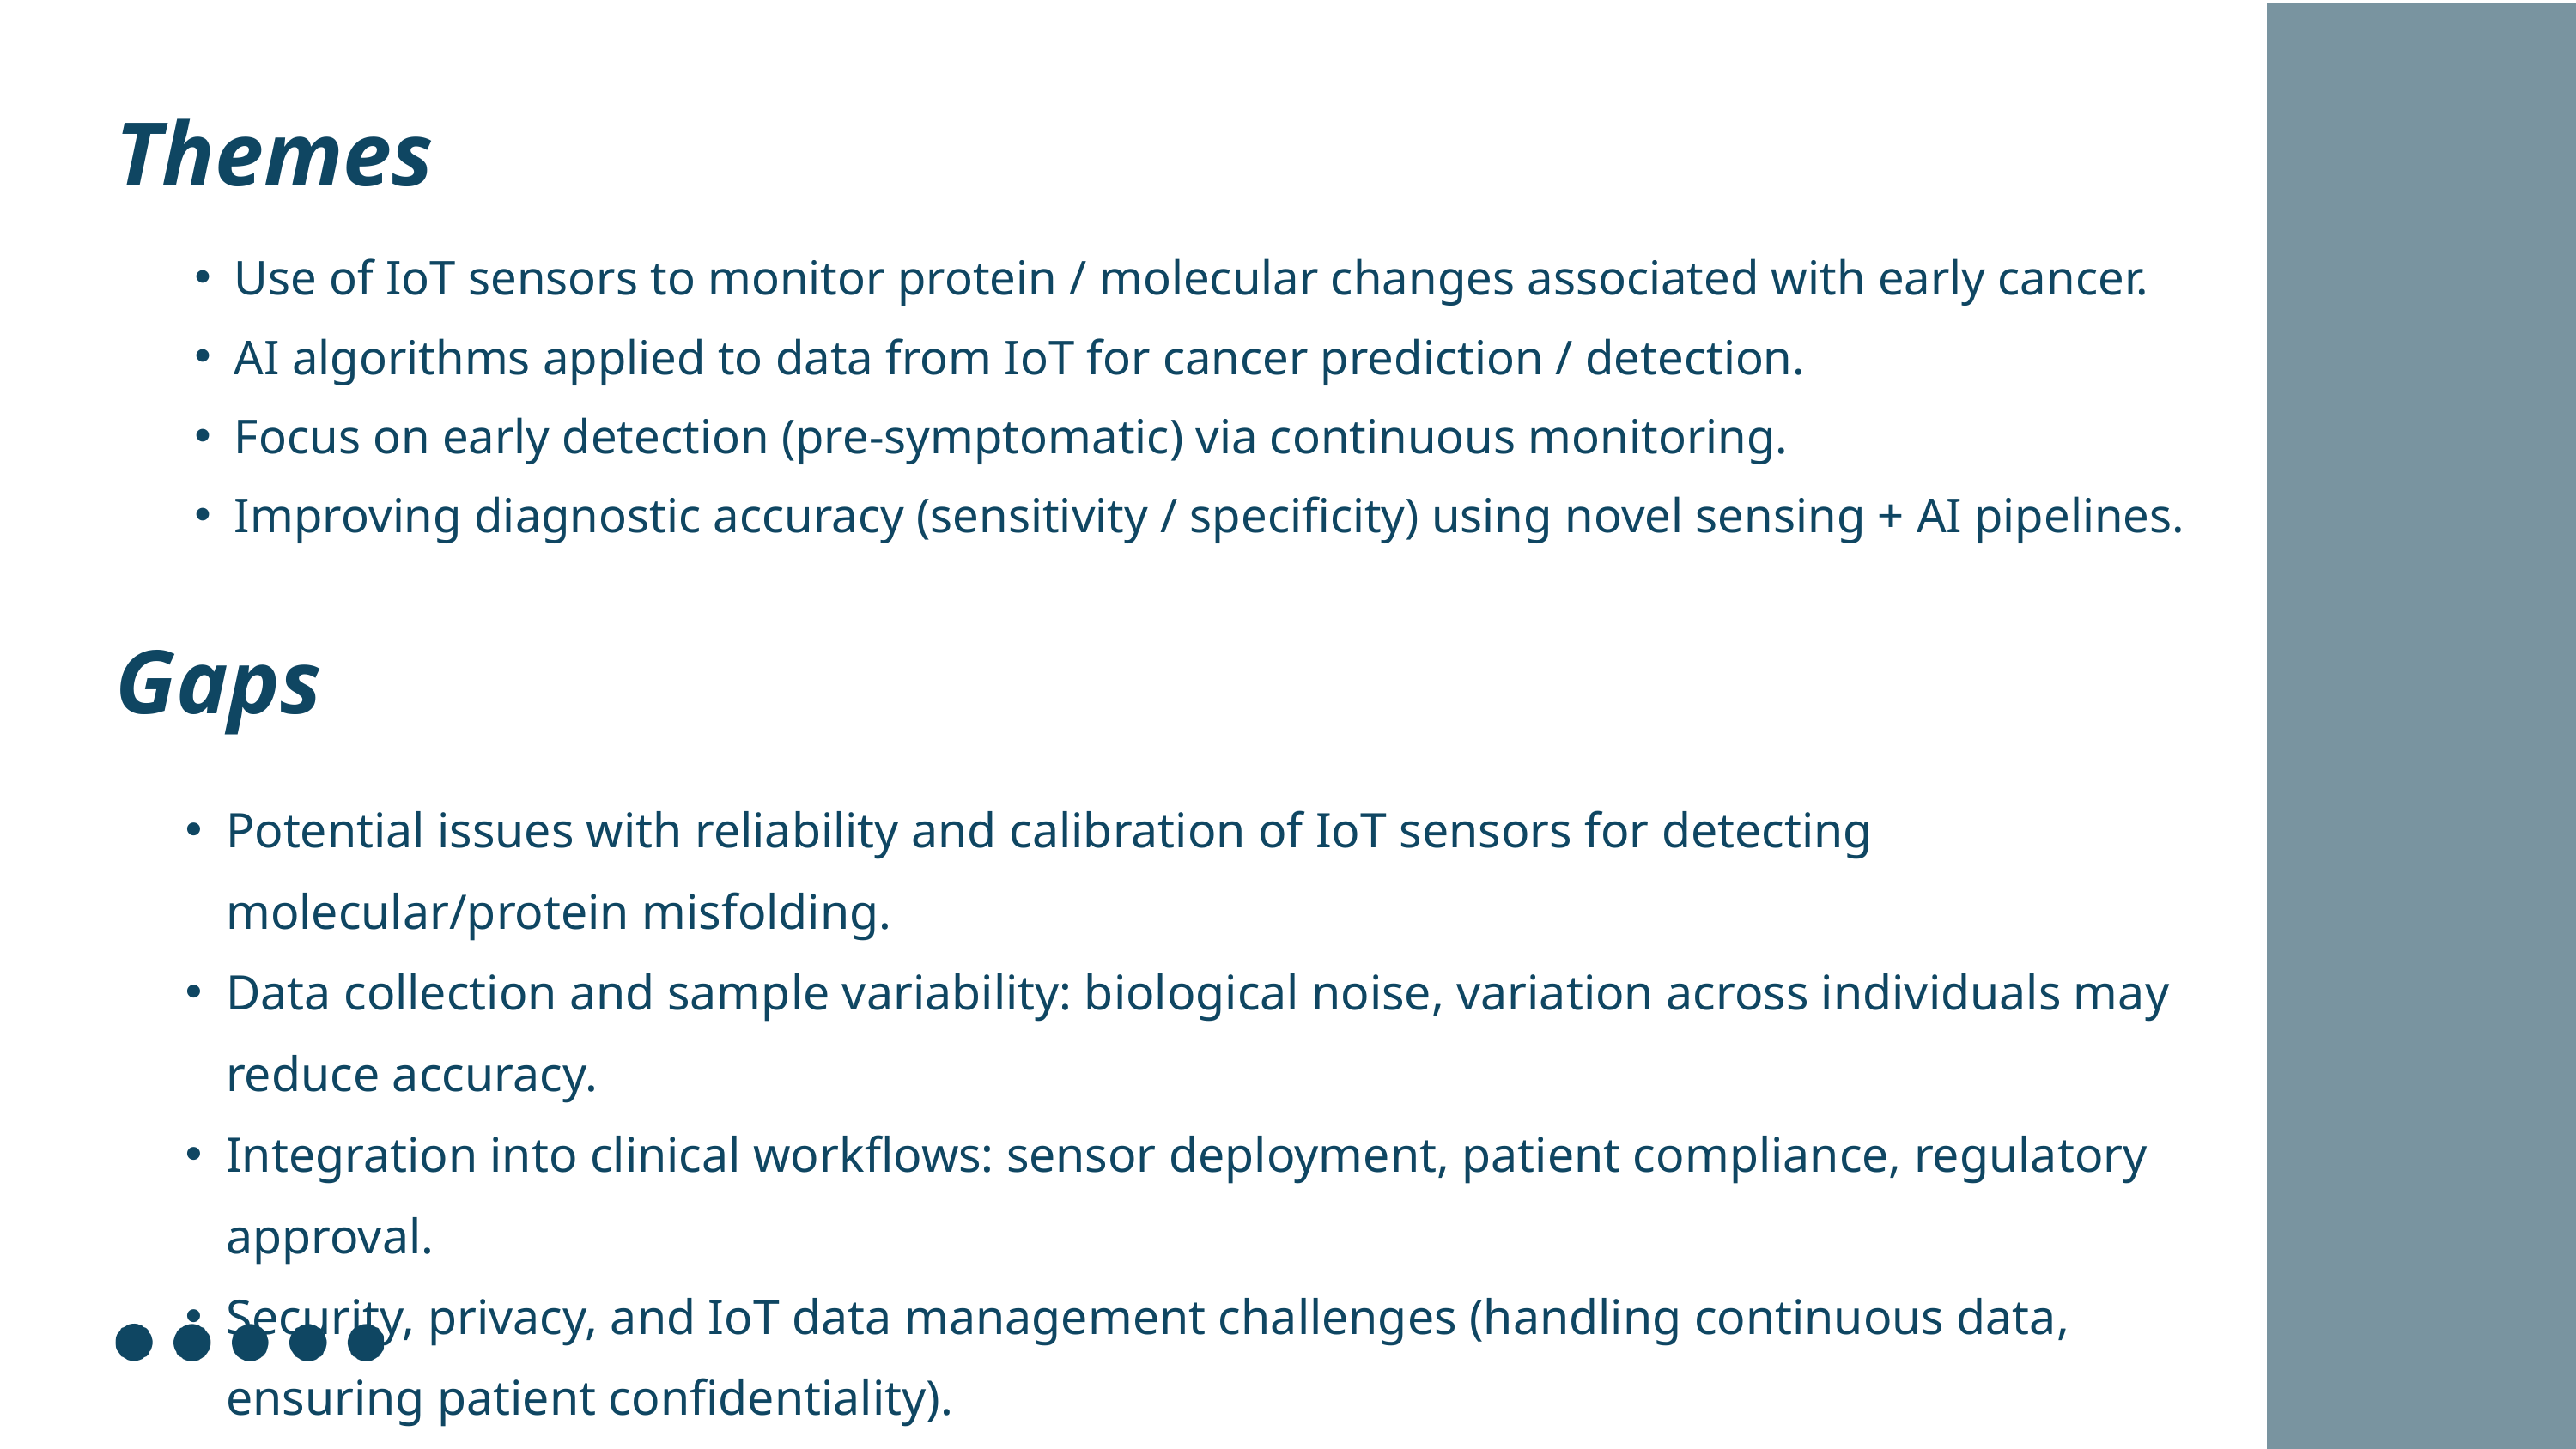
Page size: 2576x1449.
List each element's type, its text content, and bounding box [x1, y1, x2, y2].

text_box [115, 1322, 144, 1362]
text_box Use of IoT sensors to monitor protein / molecular changes associated with early cancer. AI algorithms applied to data from IoT for cancer prediction / detection. Focus on early detection (pre-symptomatic) via continuous monitoring. Improving diagnostic accuracy (sensitivity / specificity) using novel sensing + AI pipelines. [155, 224, 2213, 543]
text_box Themes [115, 80, 1761, 203]
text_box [2266, 2, 2576, 1449]
text_box Gaps [115, 609, 1761, 731]
text_box Potential issues with reliability and calibration of IoT sensors for detecting molecular/protein misfolding. Data collection and sample variability: biological noise, variation across individuals may reduce accuracy. Integration into clinical workflows: sensor deployment, patient compliance, regulatory approval. Security, privacy, and IoT data management challenges (handling continuous data, ensuring patient confidentiality). [144, 776, 2257, 1425]
